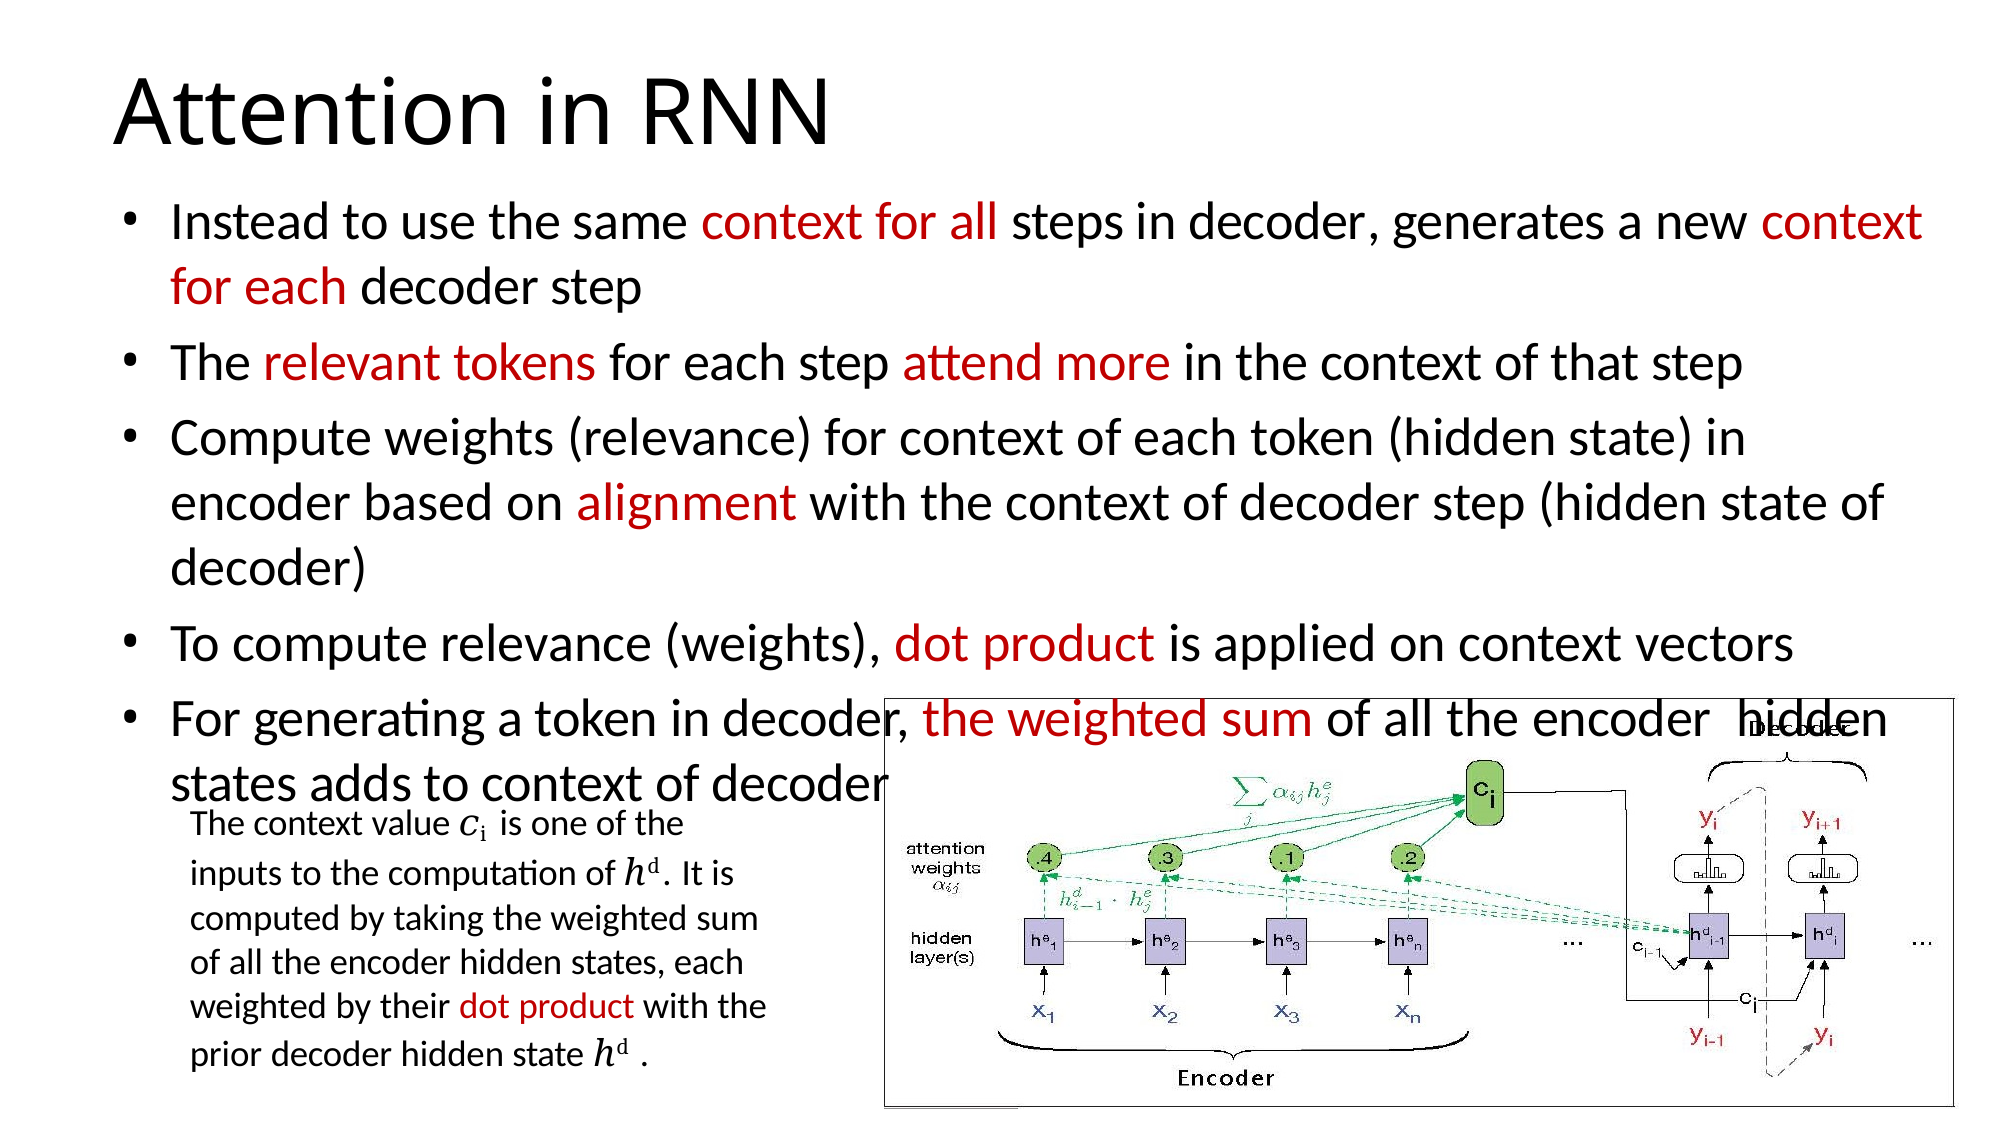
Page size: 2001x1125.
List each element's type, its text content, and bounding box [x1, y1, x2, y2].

picture [884, 694, 1959, 1110]
text_box Instead to use the same context for all steps in decoder, generates a new context for each decoder step The relevant tokens for each step attend more in the context of that step Compute weights (relevance) for context of each token (hidden state) in encoder based on alignment with the context of decoder step (hidden state of decoder) To compute relevance (weights), dot product is applied on context vectors For generating a token in decoder, the weighted sum of all the encoder hidden states adds to context of decoder [118, 183, 1950, 813]
title Attention in RNN [112, 11, 854, 202]
text_box The context value 𝑐i is one of the inputs to the computation of ℎd. It is computed by taking the weighted sum of all the encoder hidden states, each weighted by their dot product with the prior decoder hidden state ℎd . [184, 793, 781, 1125]
